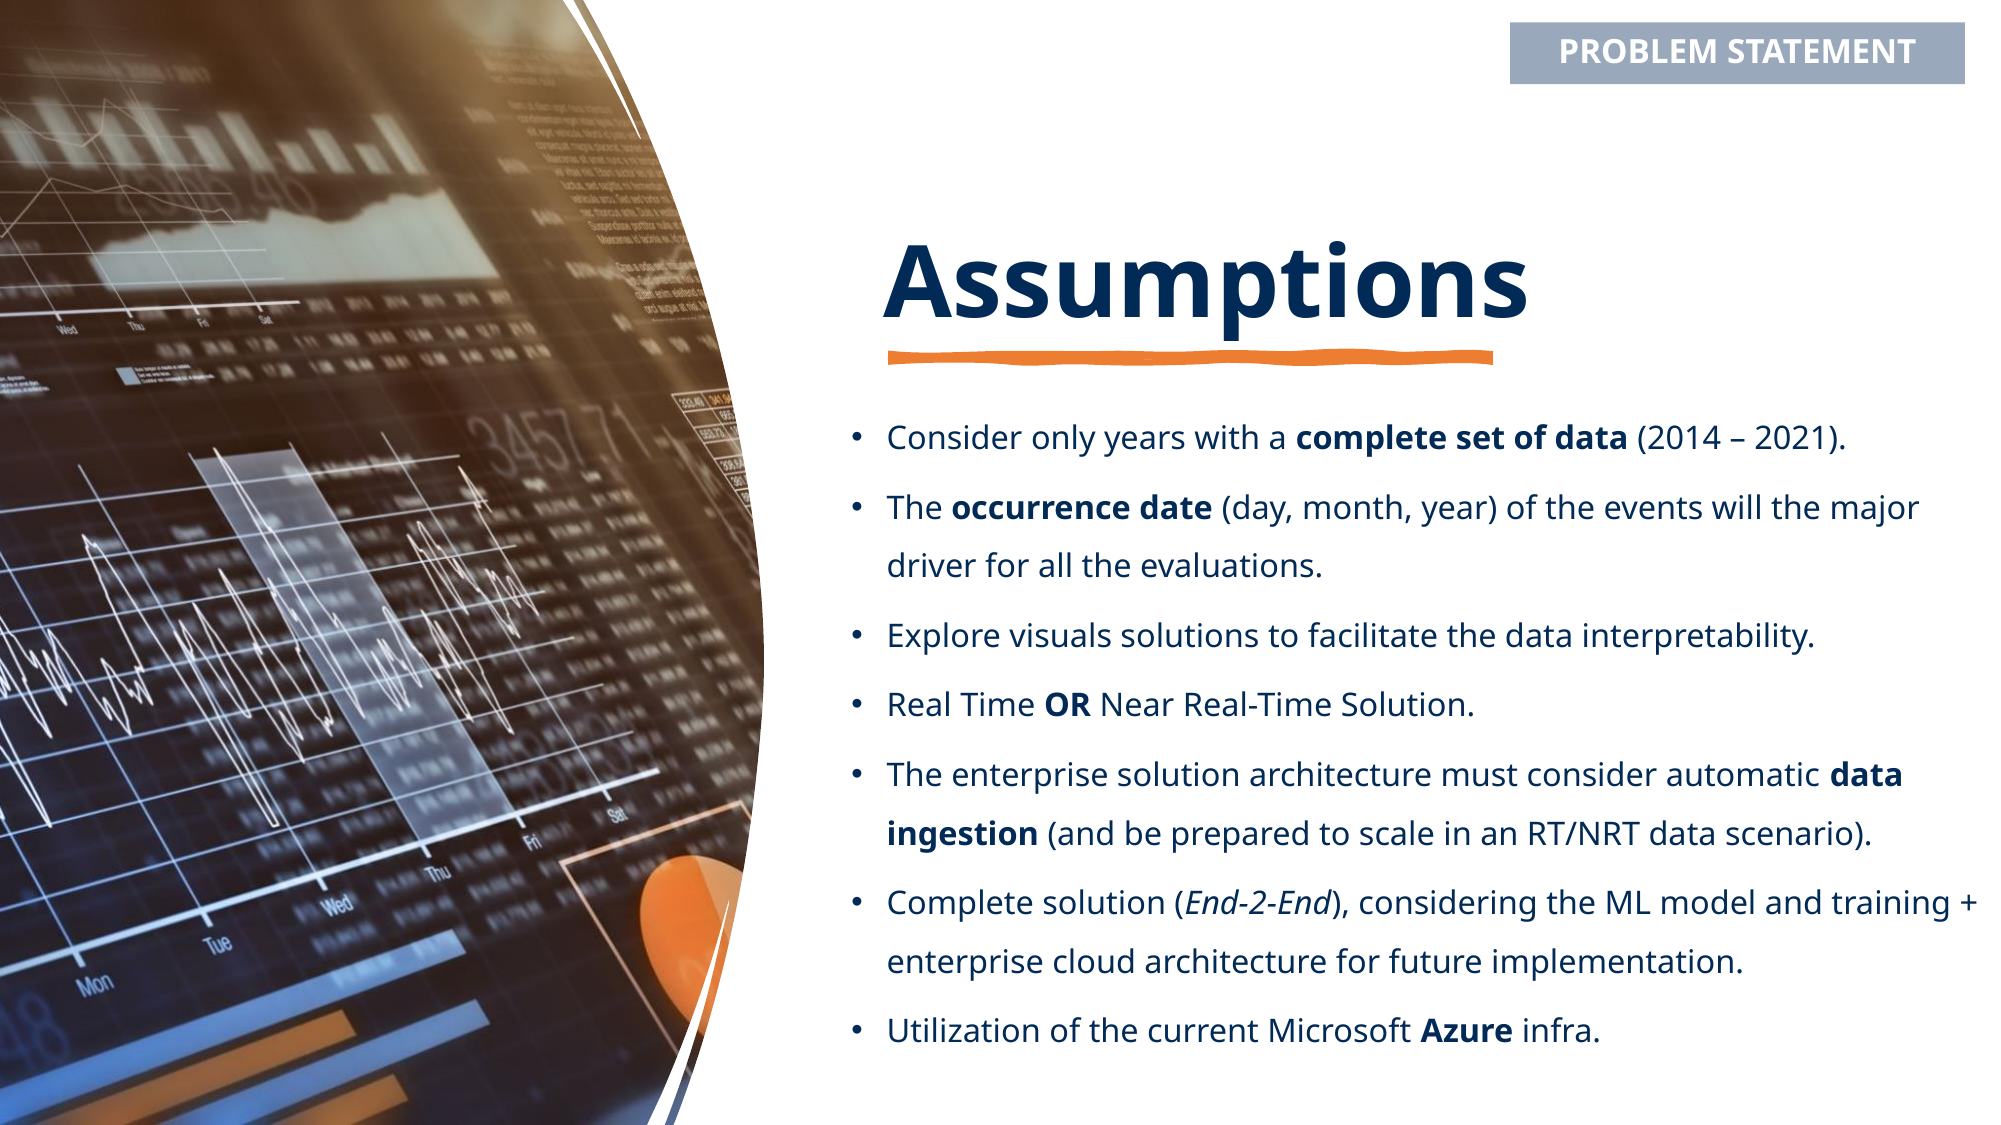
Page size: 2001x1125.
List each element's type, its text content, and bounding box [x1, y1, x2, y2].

text_box PROBLEM STATEMENT [1510, 22, 1965, 85]
text_box Assumptions [868, 53, 1895, 347]
text_box [890, 350, 1491, 364]
text_box Consider only years with a complete set of data (2014 – 2021). The occurrence date (day, month, year) of the events will the major driver for all the evaluations. Explore visuals solutions to facilitate the data interpretability. Real Time OR Near Real-Time Solution. The enterprise solution architecture must consider automatic data ingestion (and be prepared to scale in an RT/NRT data scenario). Complete solution (End-2-End), considering the ML model and training + enterprise cloud architecture for future implementation. Utilization of the current Microsoft Azure infra. [783, 389, 2000, 1071]
picture [0, 0, 764, 1125]
